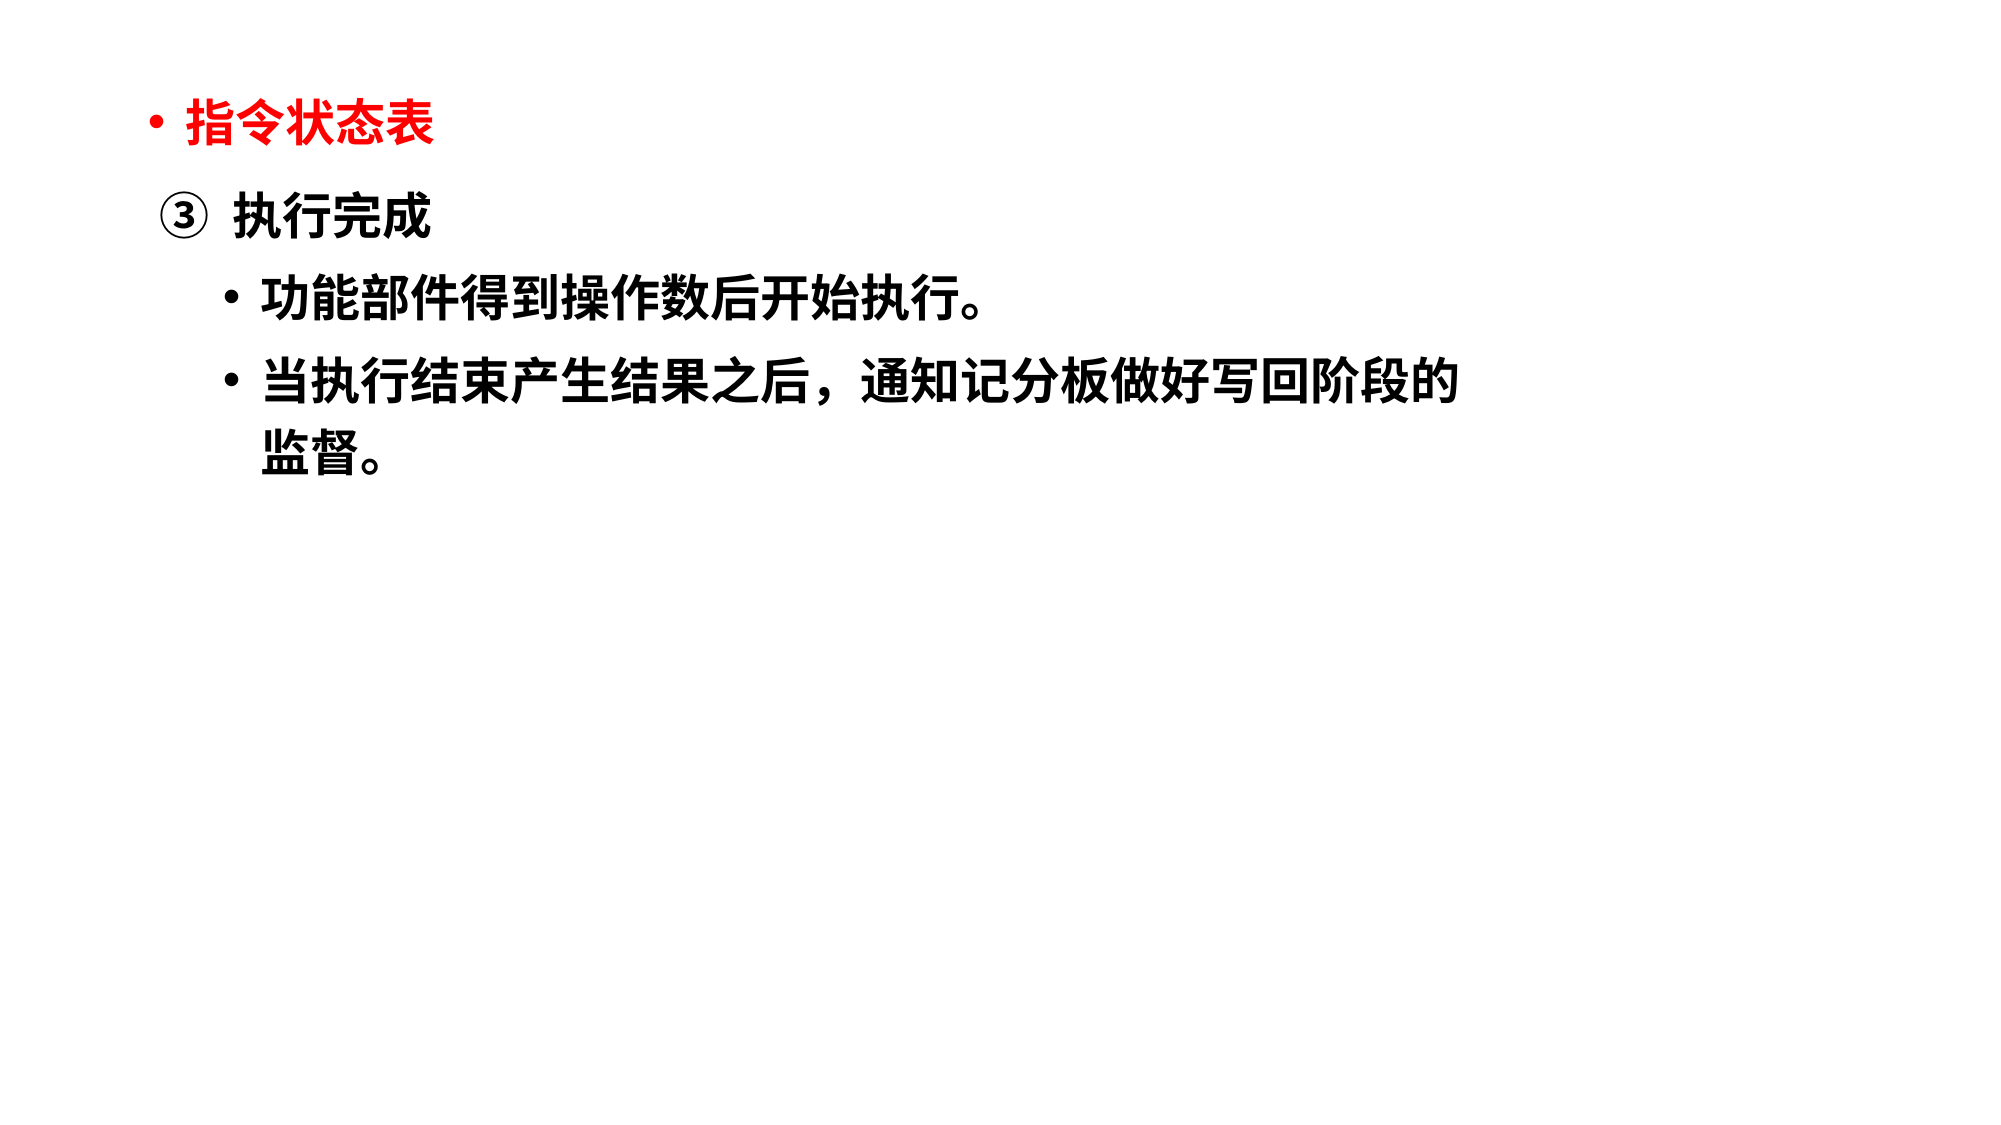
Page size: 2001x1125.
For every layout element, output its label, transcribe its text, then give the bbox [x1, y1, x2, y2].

list 指令状态表 ③ 执行完成 功能部件得到操作数后开始执行。 当执行结束产生结果之后，通知记分板做好写回阶段的监督。 [132, 72, 1483, 990]
